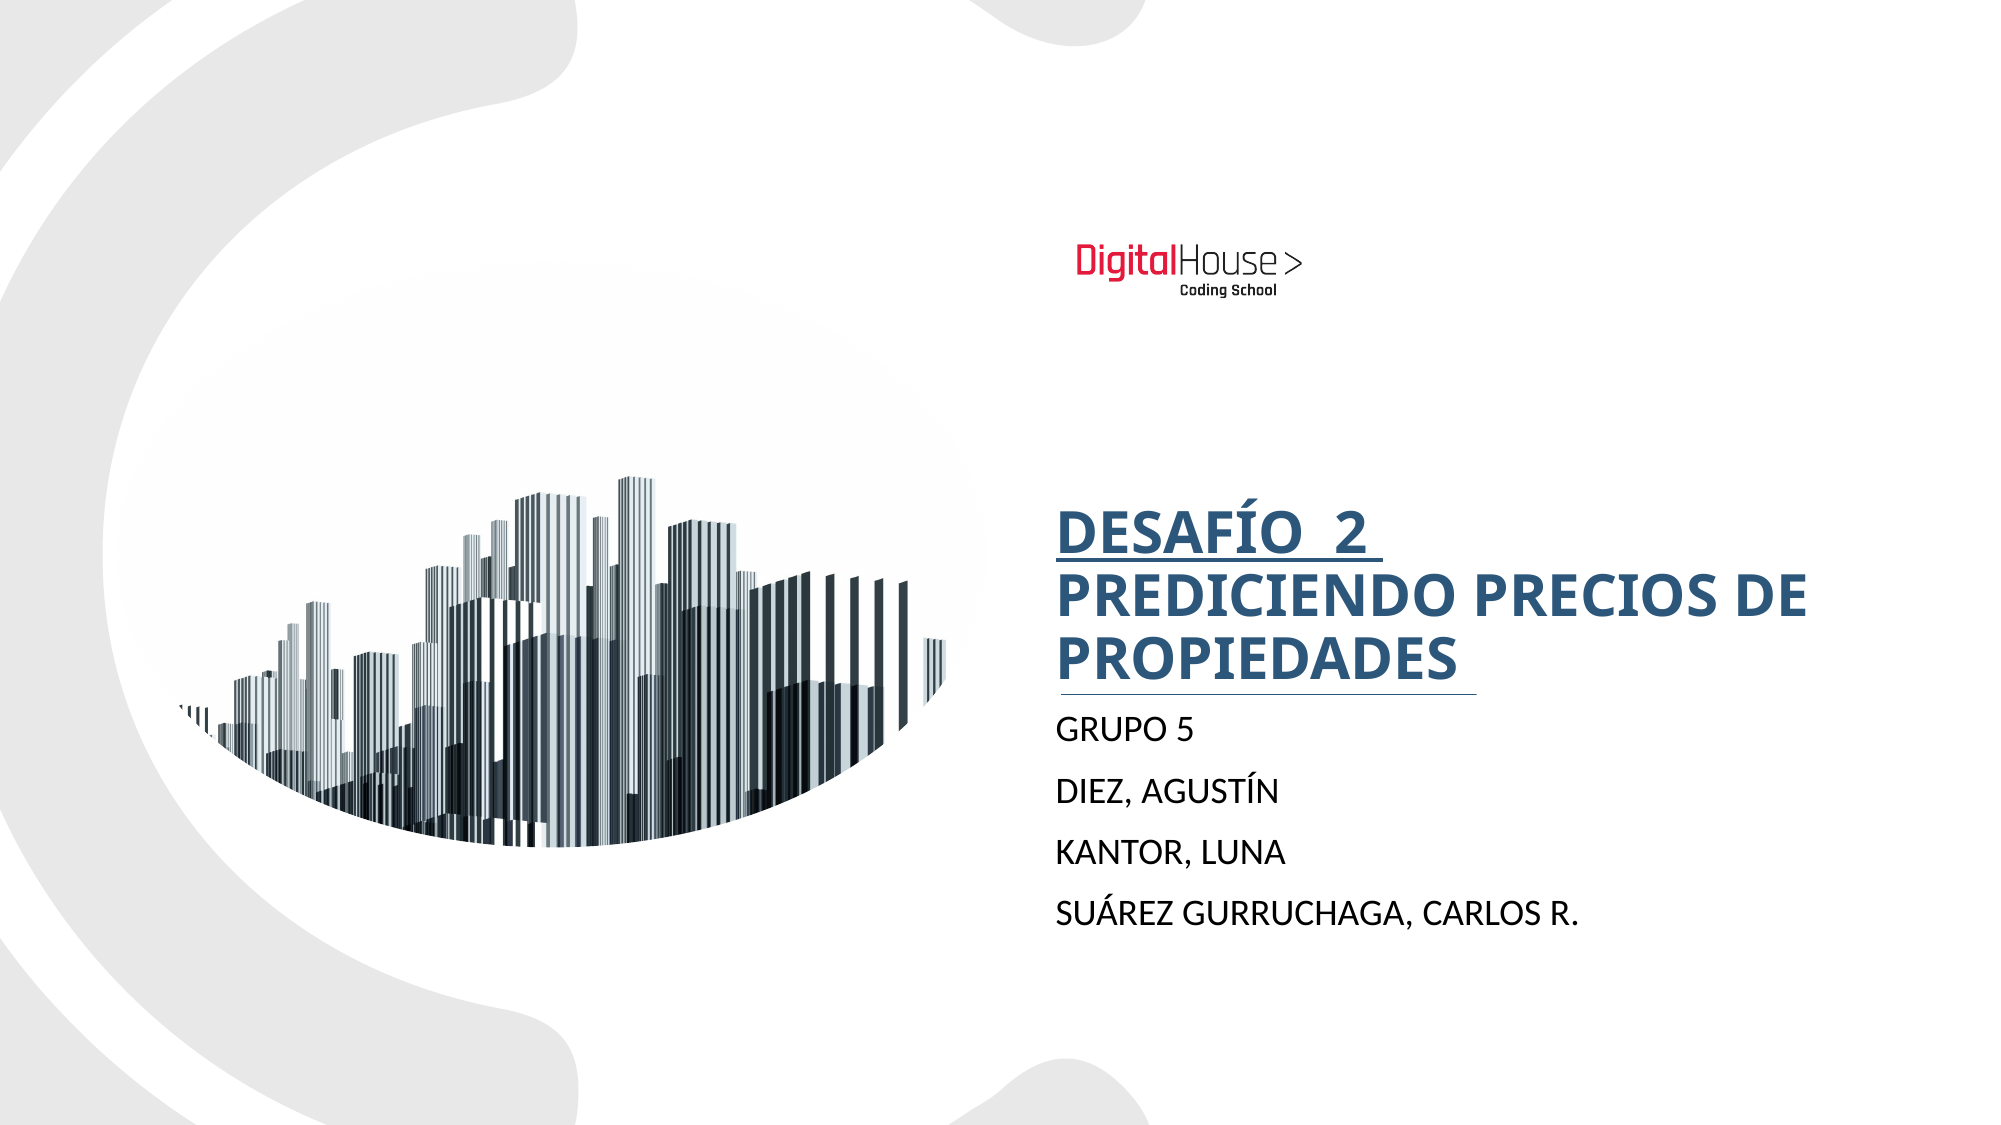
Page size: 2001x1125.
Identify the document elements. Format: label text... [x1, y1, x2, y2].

title DESAFÍO 2 prediciendo precios de propiedades [1040, 356, 1968, 700]
subtitle GRUPO 5 Diez, agustín Kantor, luna Suárez Gurruchaga, carlos r. [1040, 702, 1911, 985]
picture [116, 261, 987, 848]
picture [1066, 233, 1311, 308]
